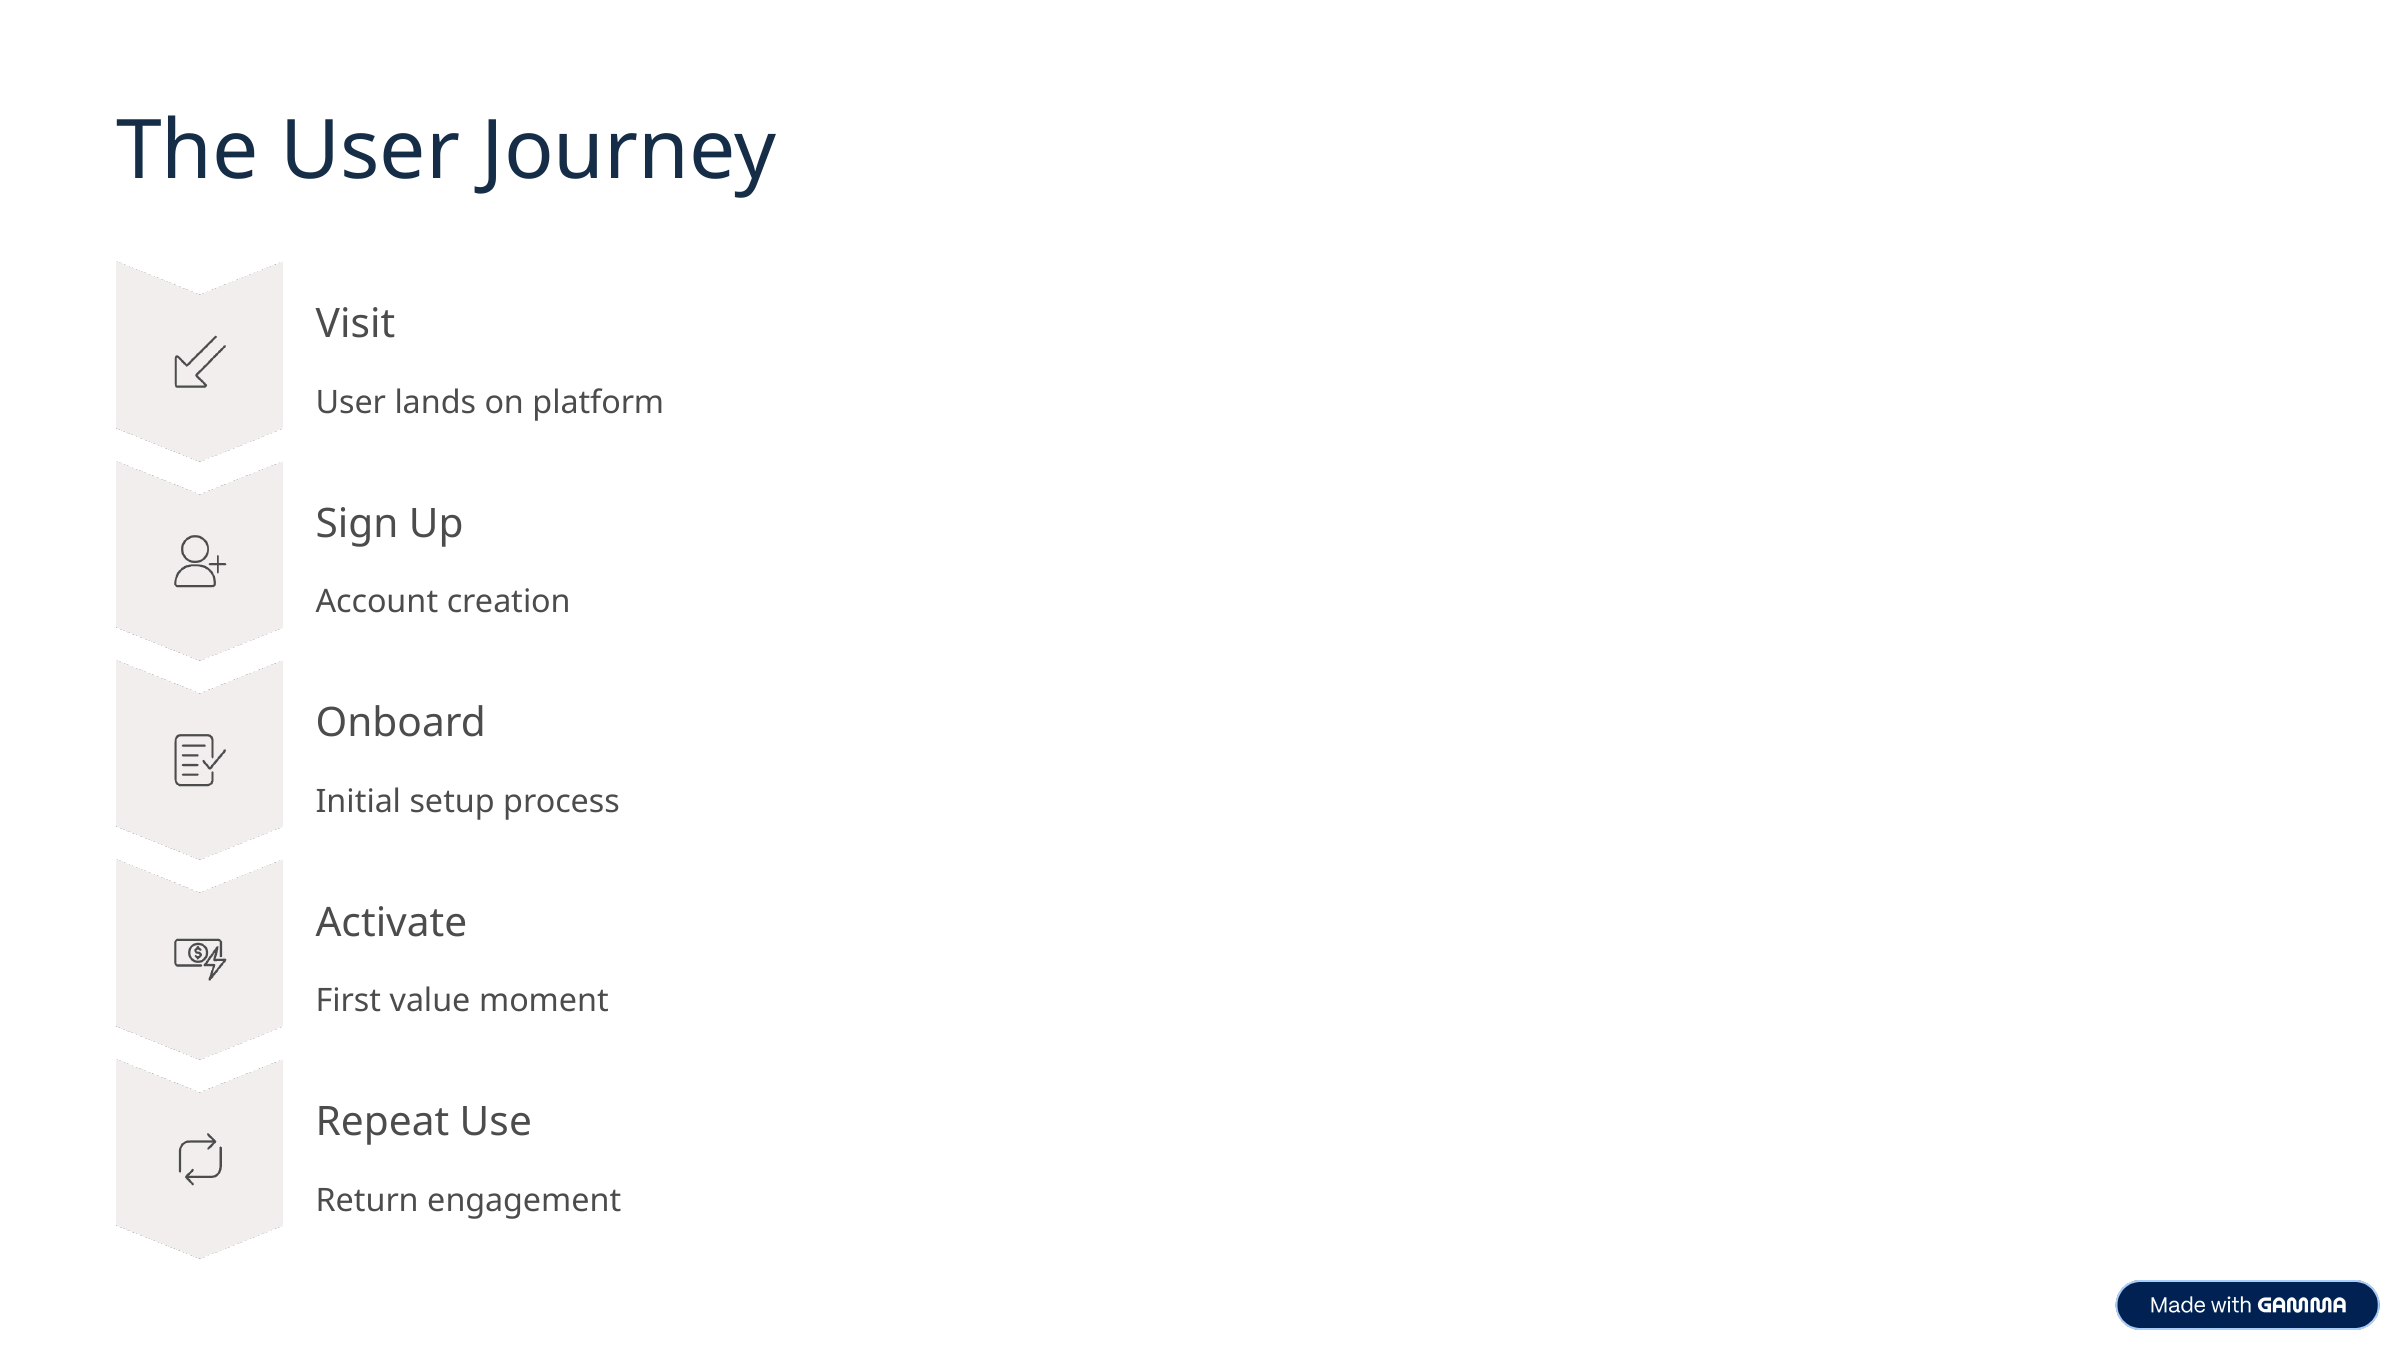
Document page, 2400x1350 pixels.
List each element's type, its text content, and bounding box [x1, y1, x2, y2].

text_box First value moment [315, 965, 2284, 1019]
text_box Sign Up [315, 494, 732, 547]
text_box Return engagement [315, 1164, 2284, 1218]
picture [2106, 1271, 2389, 1339]
text_box Account creation [315, 566, 2284, 620]
text_box Visit [315, 294, 732, 347]
picture [116, 261, 283, 1259]
text_box Initial setup process [315, 765, 2284, 819]
text_box Repeat Use [315, 1092, 732, 1145]
text_box Onboard [315, 693, 732, 746]
text_box User lands on platform [315, 366, 2284, 420]
text_box The User Journey [116, 91, 948, 196]
text_box Activate [315, 893, 732, 946]
